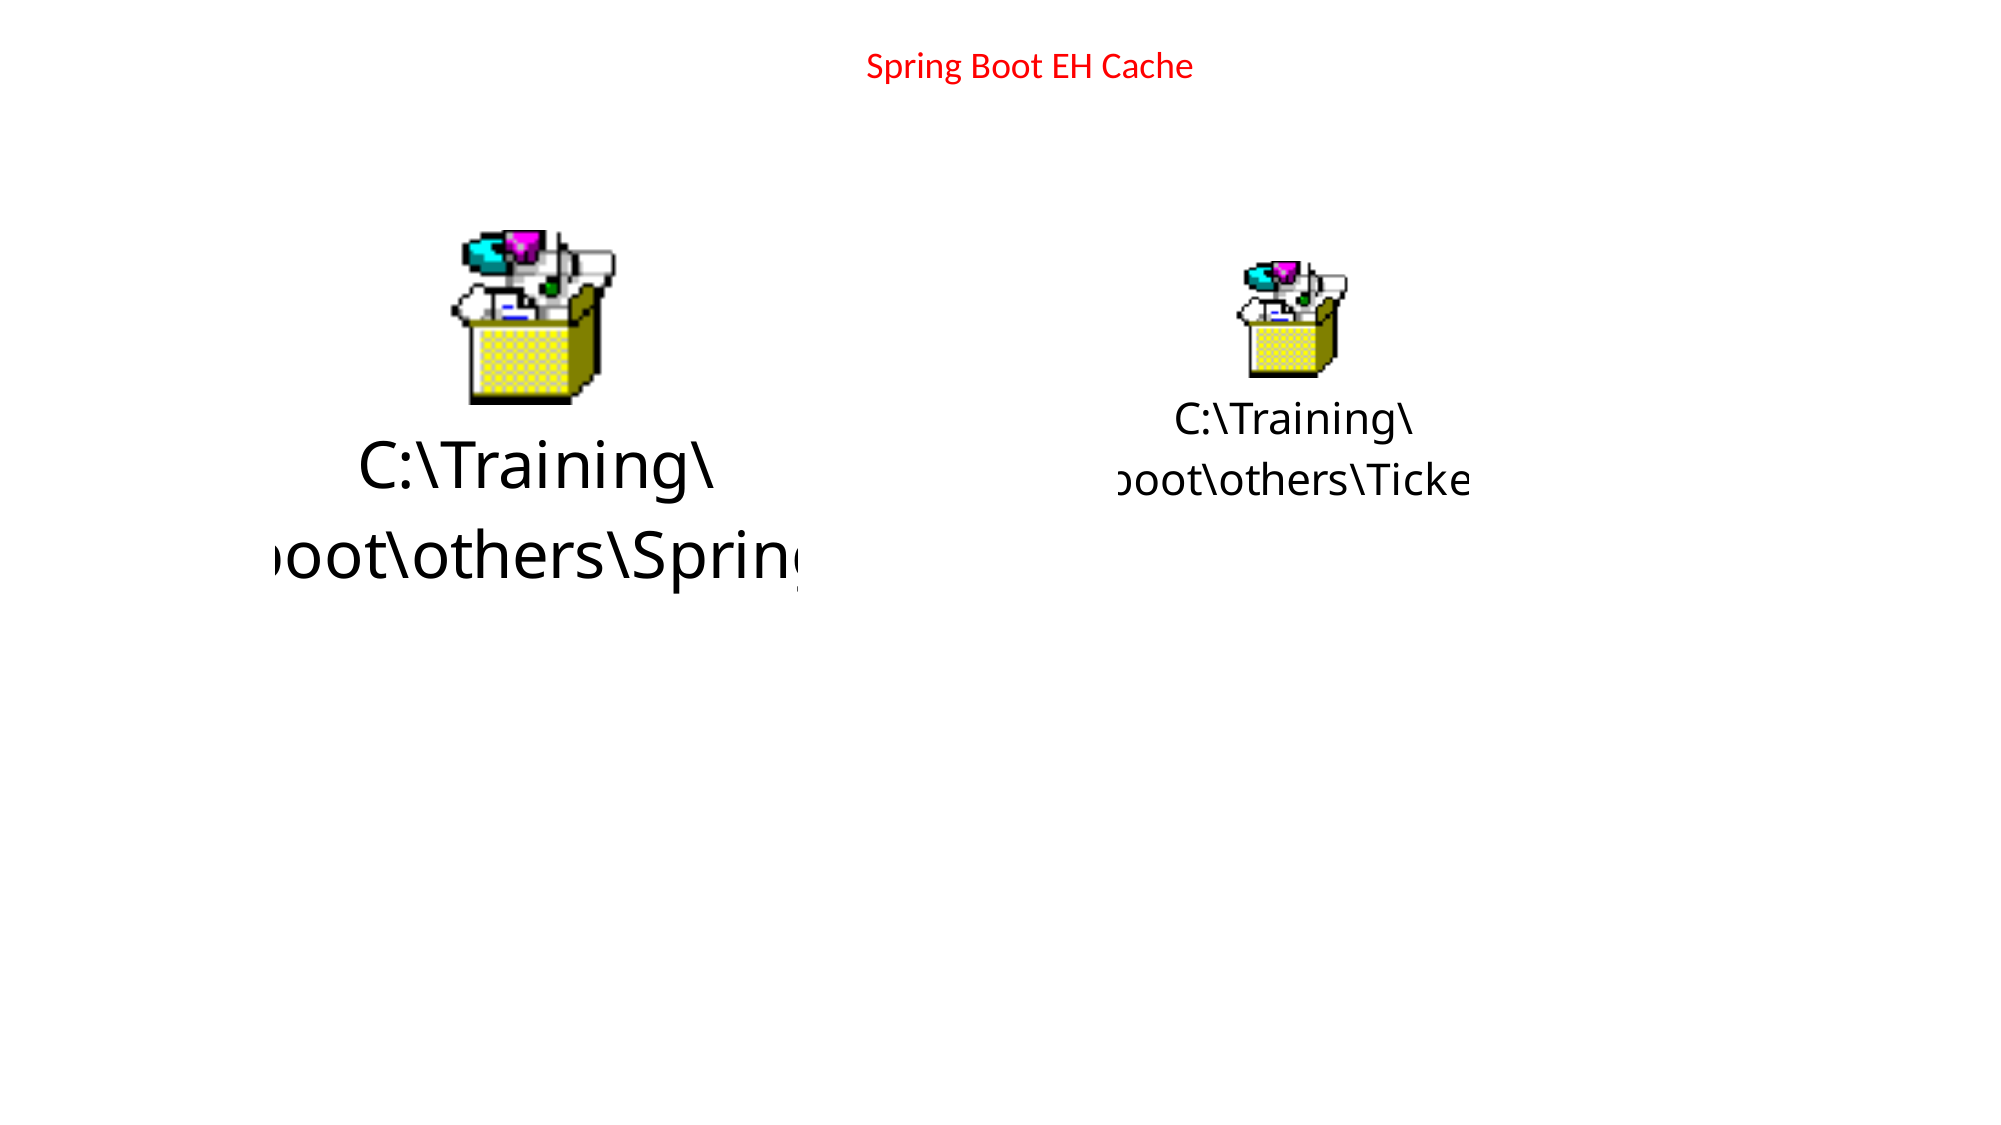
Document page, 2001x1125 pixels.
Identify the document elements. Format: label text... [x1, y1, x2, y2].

text_box Spring Boot EH Cache [508, 0, 1552, 128]
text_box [275, 230, 798, 691]
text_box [1118, 261, 1469, 570]
